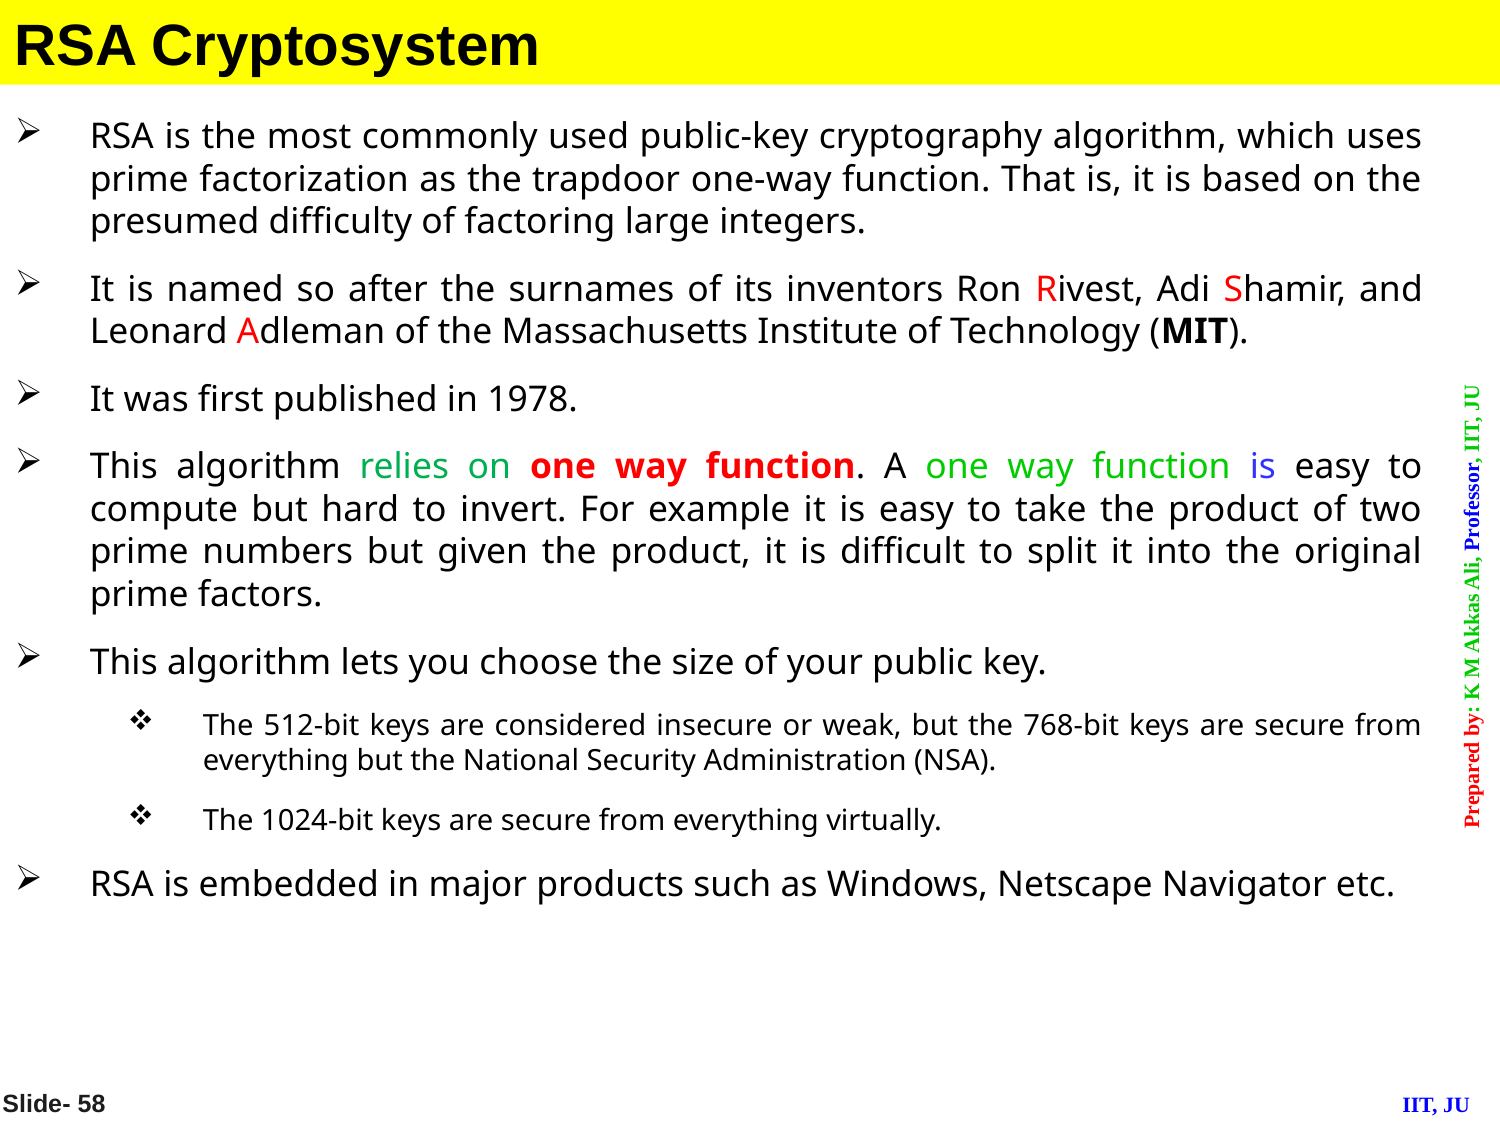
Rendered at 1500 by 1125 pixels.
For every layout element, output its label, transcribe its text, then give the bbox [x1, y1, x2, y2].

text_box RSA is the most commonly used public-key cryptography algorithm, which uses prime factorization as the trapdoor one-way function. That is, it is based on the presumed difficulty of factoring large integers. It is named so after the surnames of its inventors Ron Rivest, Adi Shamir, and Leonard Adleman of the Massachusetts Institute of Technology (MIT). It was first published in 1978. This algorithm relies on one way function. A one way function is easy to compute but hard to invert. For example it is easy to take the product of two prime numbers but given the product, it is difficult to split it into the original prime factors. This algorithm lets you choose the size of your public key. The 512-bit keys are considered insecure or weak, but the 768-bit keys are secure from everything but the National Security Administration (NSA). The 1024-bit keys are secure from everything virtually. RSA is embedded in major products such as Windows, Netscape Navigator etc. [0, 105, 1438, 912]
text_box RSA Cryptosystem [0, 0, 1500, 85]
slide_number Slide- 58 [0, 1049, 301, 1125]
